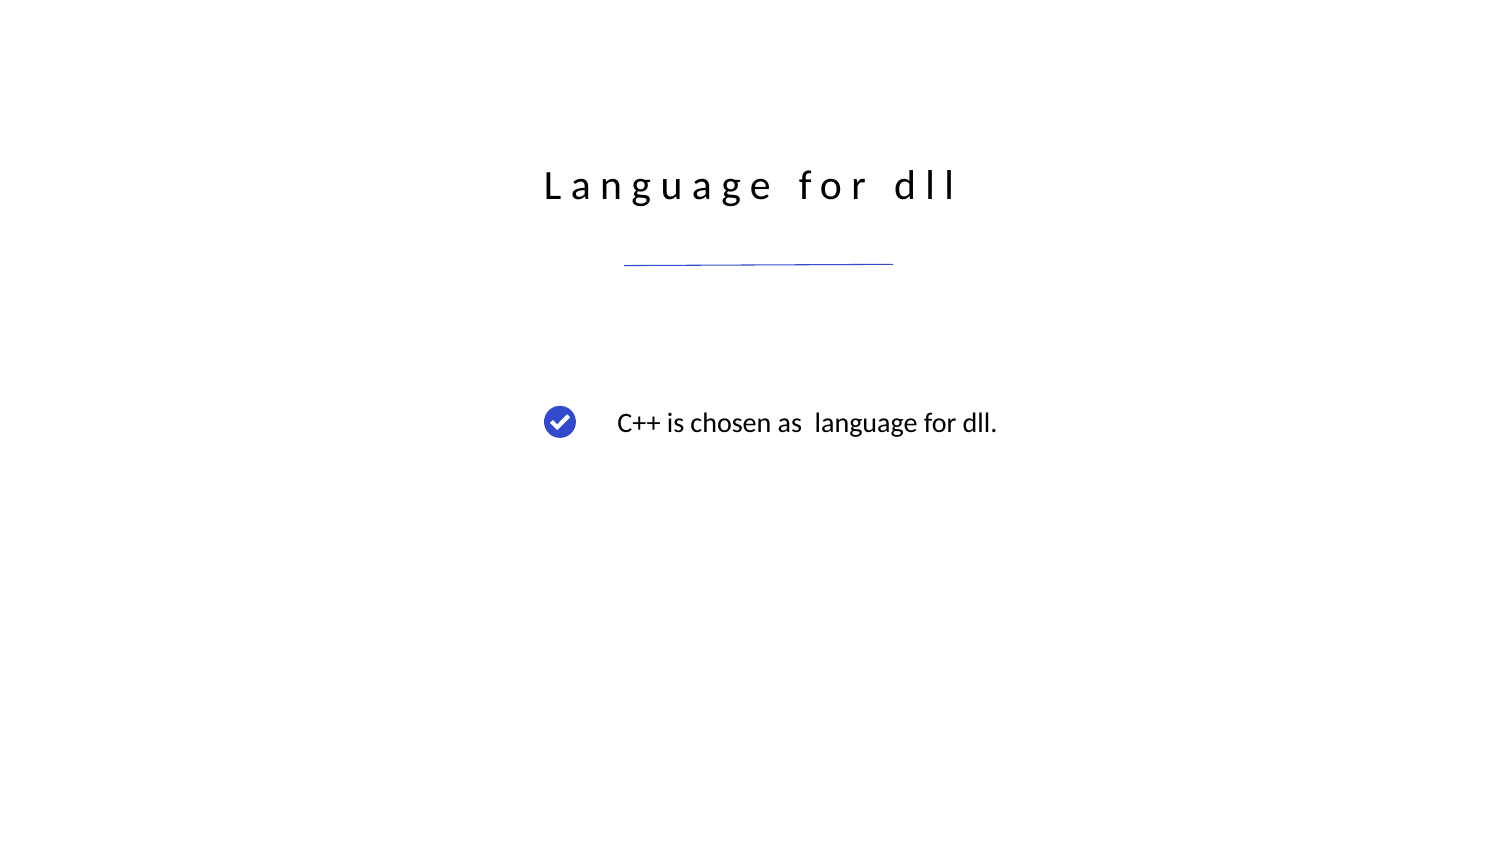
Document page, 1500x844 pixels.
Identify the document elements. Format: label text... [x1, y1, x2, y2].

text_box Language for dll [529, 159, 988, 215]
text_box C++ is chosen as language for dll. [602, 397, 1013, 446]
text_box [544, 405, 576, 438]
